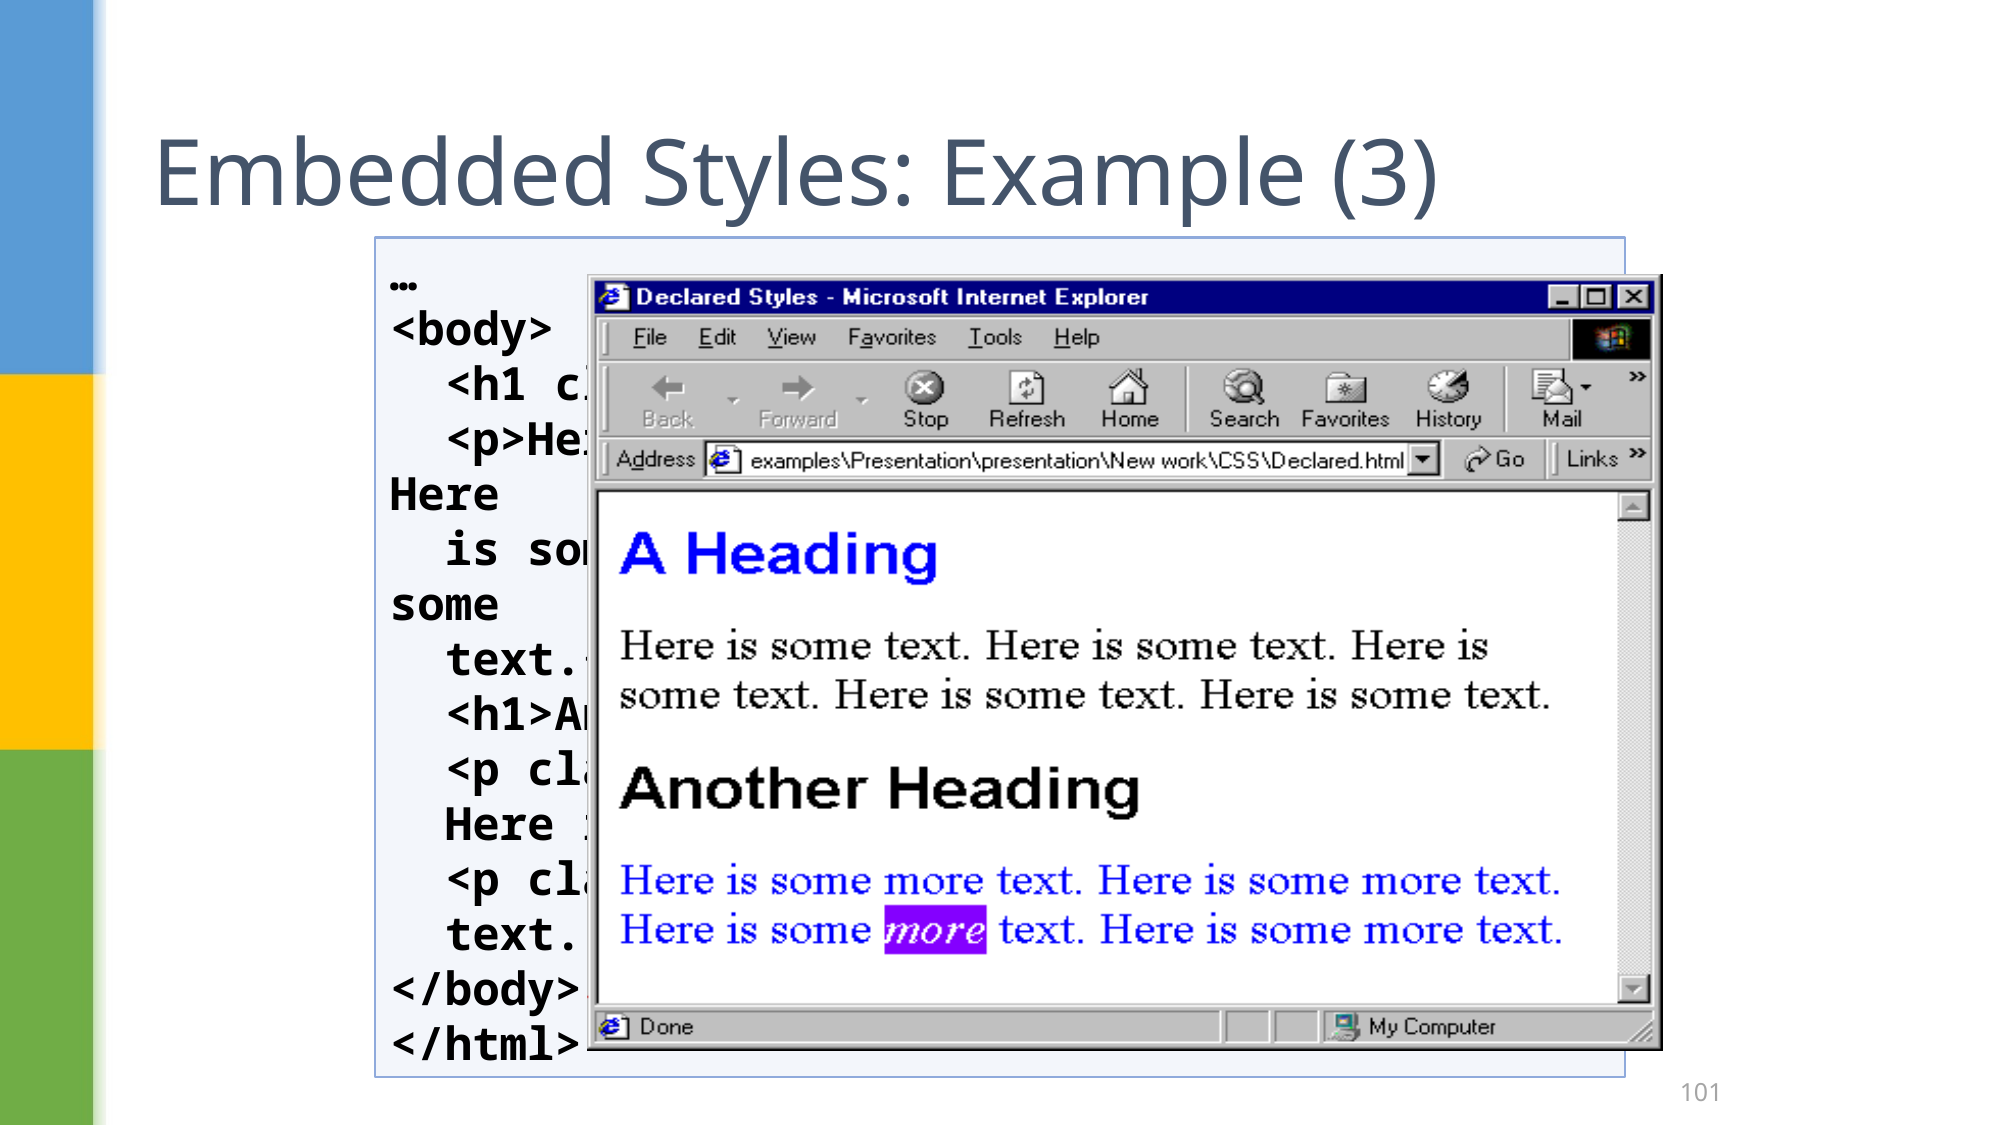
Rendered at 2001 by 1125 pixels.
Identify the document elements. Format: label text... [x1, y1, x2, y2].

title Embedded Styles: Example (3) [137, 59, 1863, 278]
text_box … <body> <h1 class="blue">A Heading</h1> <p>Here is some text. Here is some text. Here is some text. Here is some text. Here is some text.</p> <h1>Another Heading</h1> <p class="blue">Here is some more text. Here is some more text.</p> <p class="blue">Here is some <em>more</em> text. Here is some more text.</p> </body> </html> [375, 278, 1625, 1077]
slide_number 101 [1662, 1074, 1738, 1113]
picture [0, 0, 2001, 1125]
